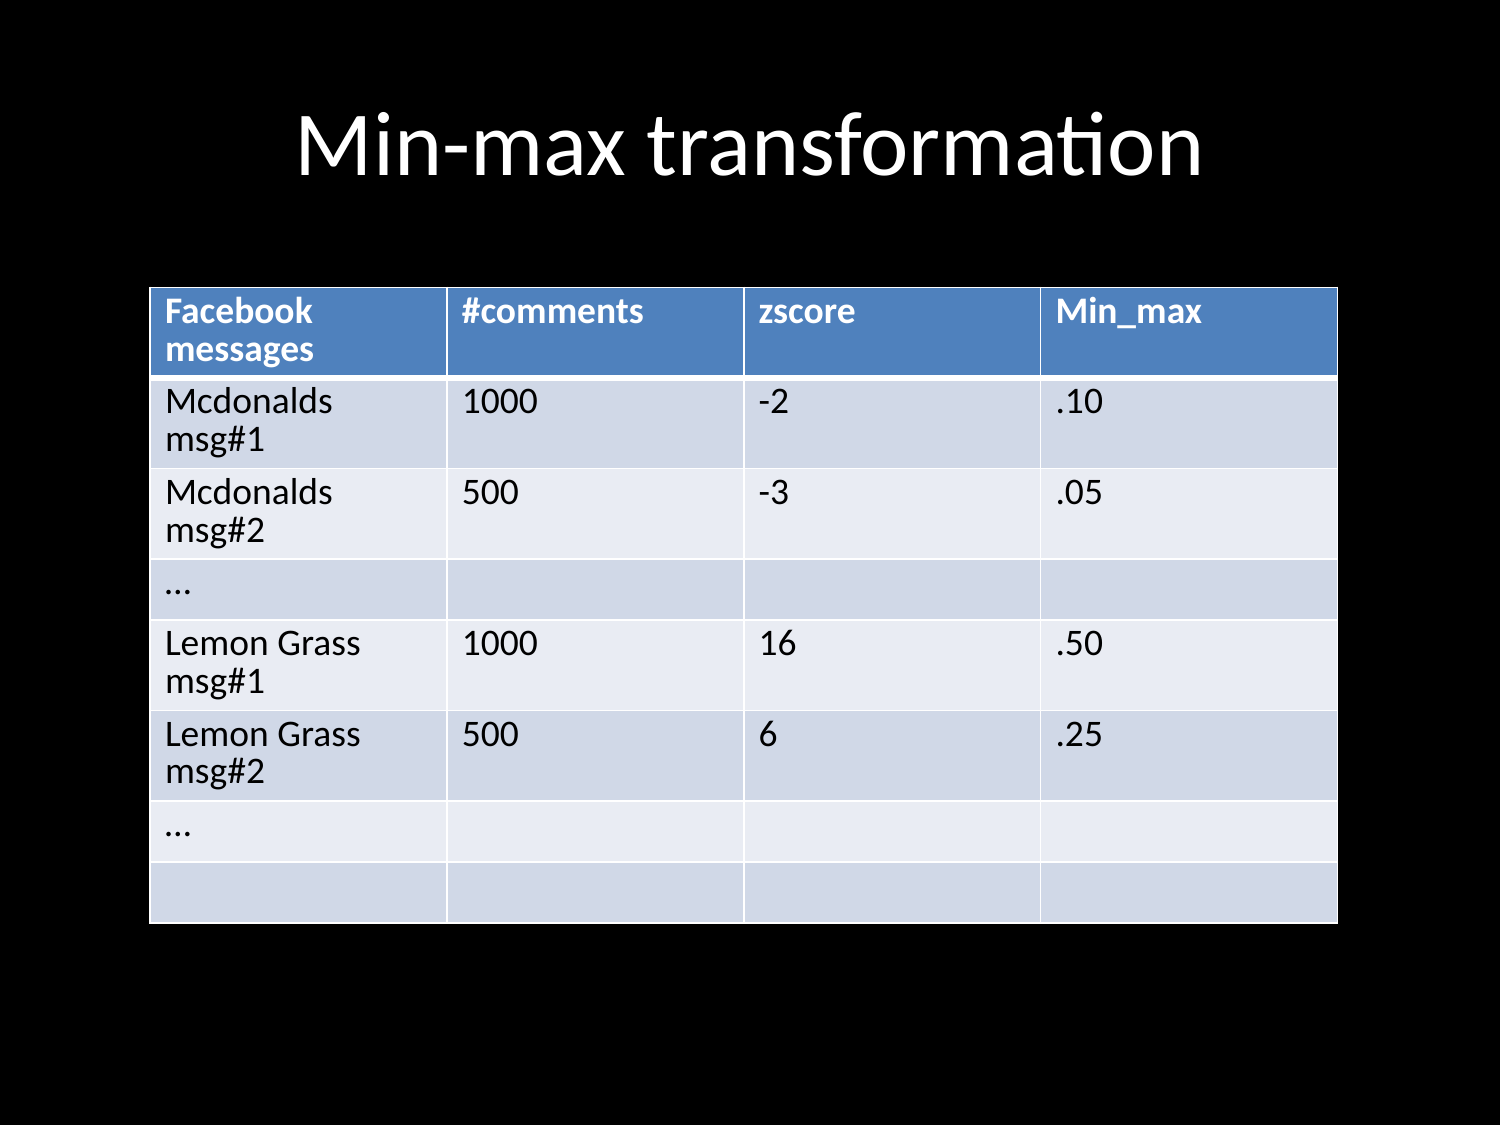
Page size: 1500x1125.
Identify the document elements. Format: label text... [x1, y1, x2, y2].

table_cell 1000 [448, 381, 743, 468]
table_cell 1000 [448, 621, 743, 710]
table_header Facebook messages [151, 288, 446, 375]
table_cell -3 [745, 469, 1040, 558]
table_cell 6 [745, 711, 1040, 800]
table_cell Mcdonalds msg#1 [151, 381, 446, 468]
table_cell [1041, 863, 1337, 922]
table_cell 16 [745, 621, 1040, 710]
table_cell 500 [448, 469, 743, 558]
table_cell Lemon Grass msg#2 [151, 711, 446, 800]
table_cell … [151, 560, 446, 619]
table_cell -2 [745, 381, 1040, 468]
table_cell [745, 560, 1040, 619]
table_header Min_max [1041, 288, 1337, 375]
table_cell [151, 863, 446, 922]
table_cell [448, 863, 743, 922]
table_cell [745, 802, 1040, 861]
title Min-max transformation [75, 45, 1425, 233]
table_header #comments [448, 288, 743, 375]
table_cell Lemon Grass msg#1 [151, 621, 446, 710]
table_cell 500 [448, 711, 743, 800]
table_cell .10 [1041, 381, 1337, 468]
table_cell .05 [1041, 469, 1337, 558]
table_cell .25 [1041, 711, 1337, 800]
table_cell Mcdonalds msg#2 [151, 469, 446, 558]
table_cell [1041, 802, 1337, 861]
table_cell [448, 560, 743, 619]
table_cell … [151, 802, 446, 861]
table_cell [448, 802, 743, 861]
table_cell [1041, 560, 1337, 619]
table_cell [745, 863, 1040, 922]
table_header zscore [745, 288, 1040, 375]
table_cell .50 [1041, 621, 1337, 710]
